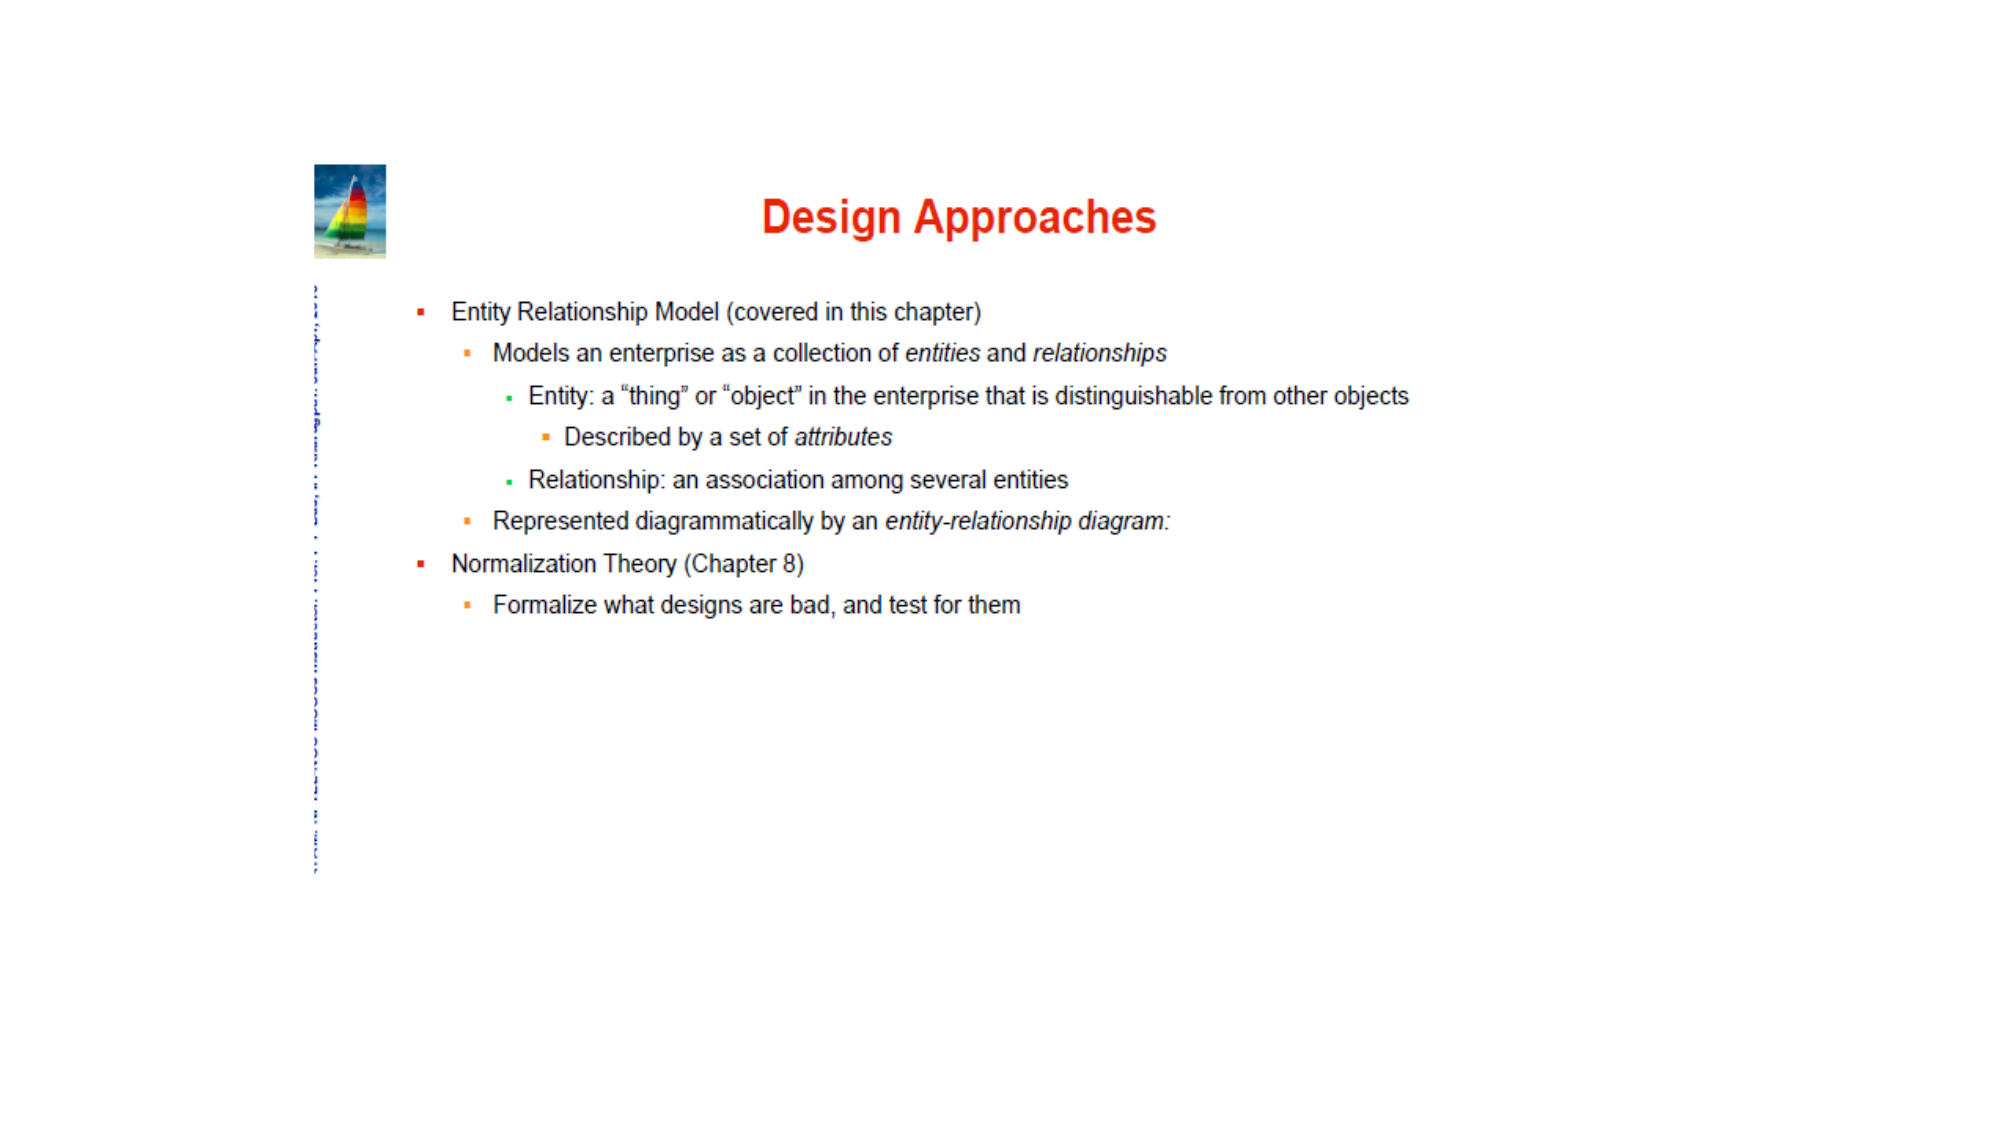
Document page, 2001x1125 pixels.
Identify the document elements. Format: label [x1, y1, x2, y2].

picture [314, 74, 1511, 874]
